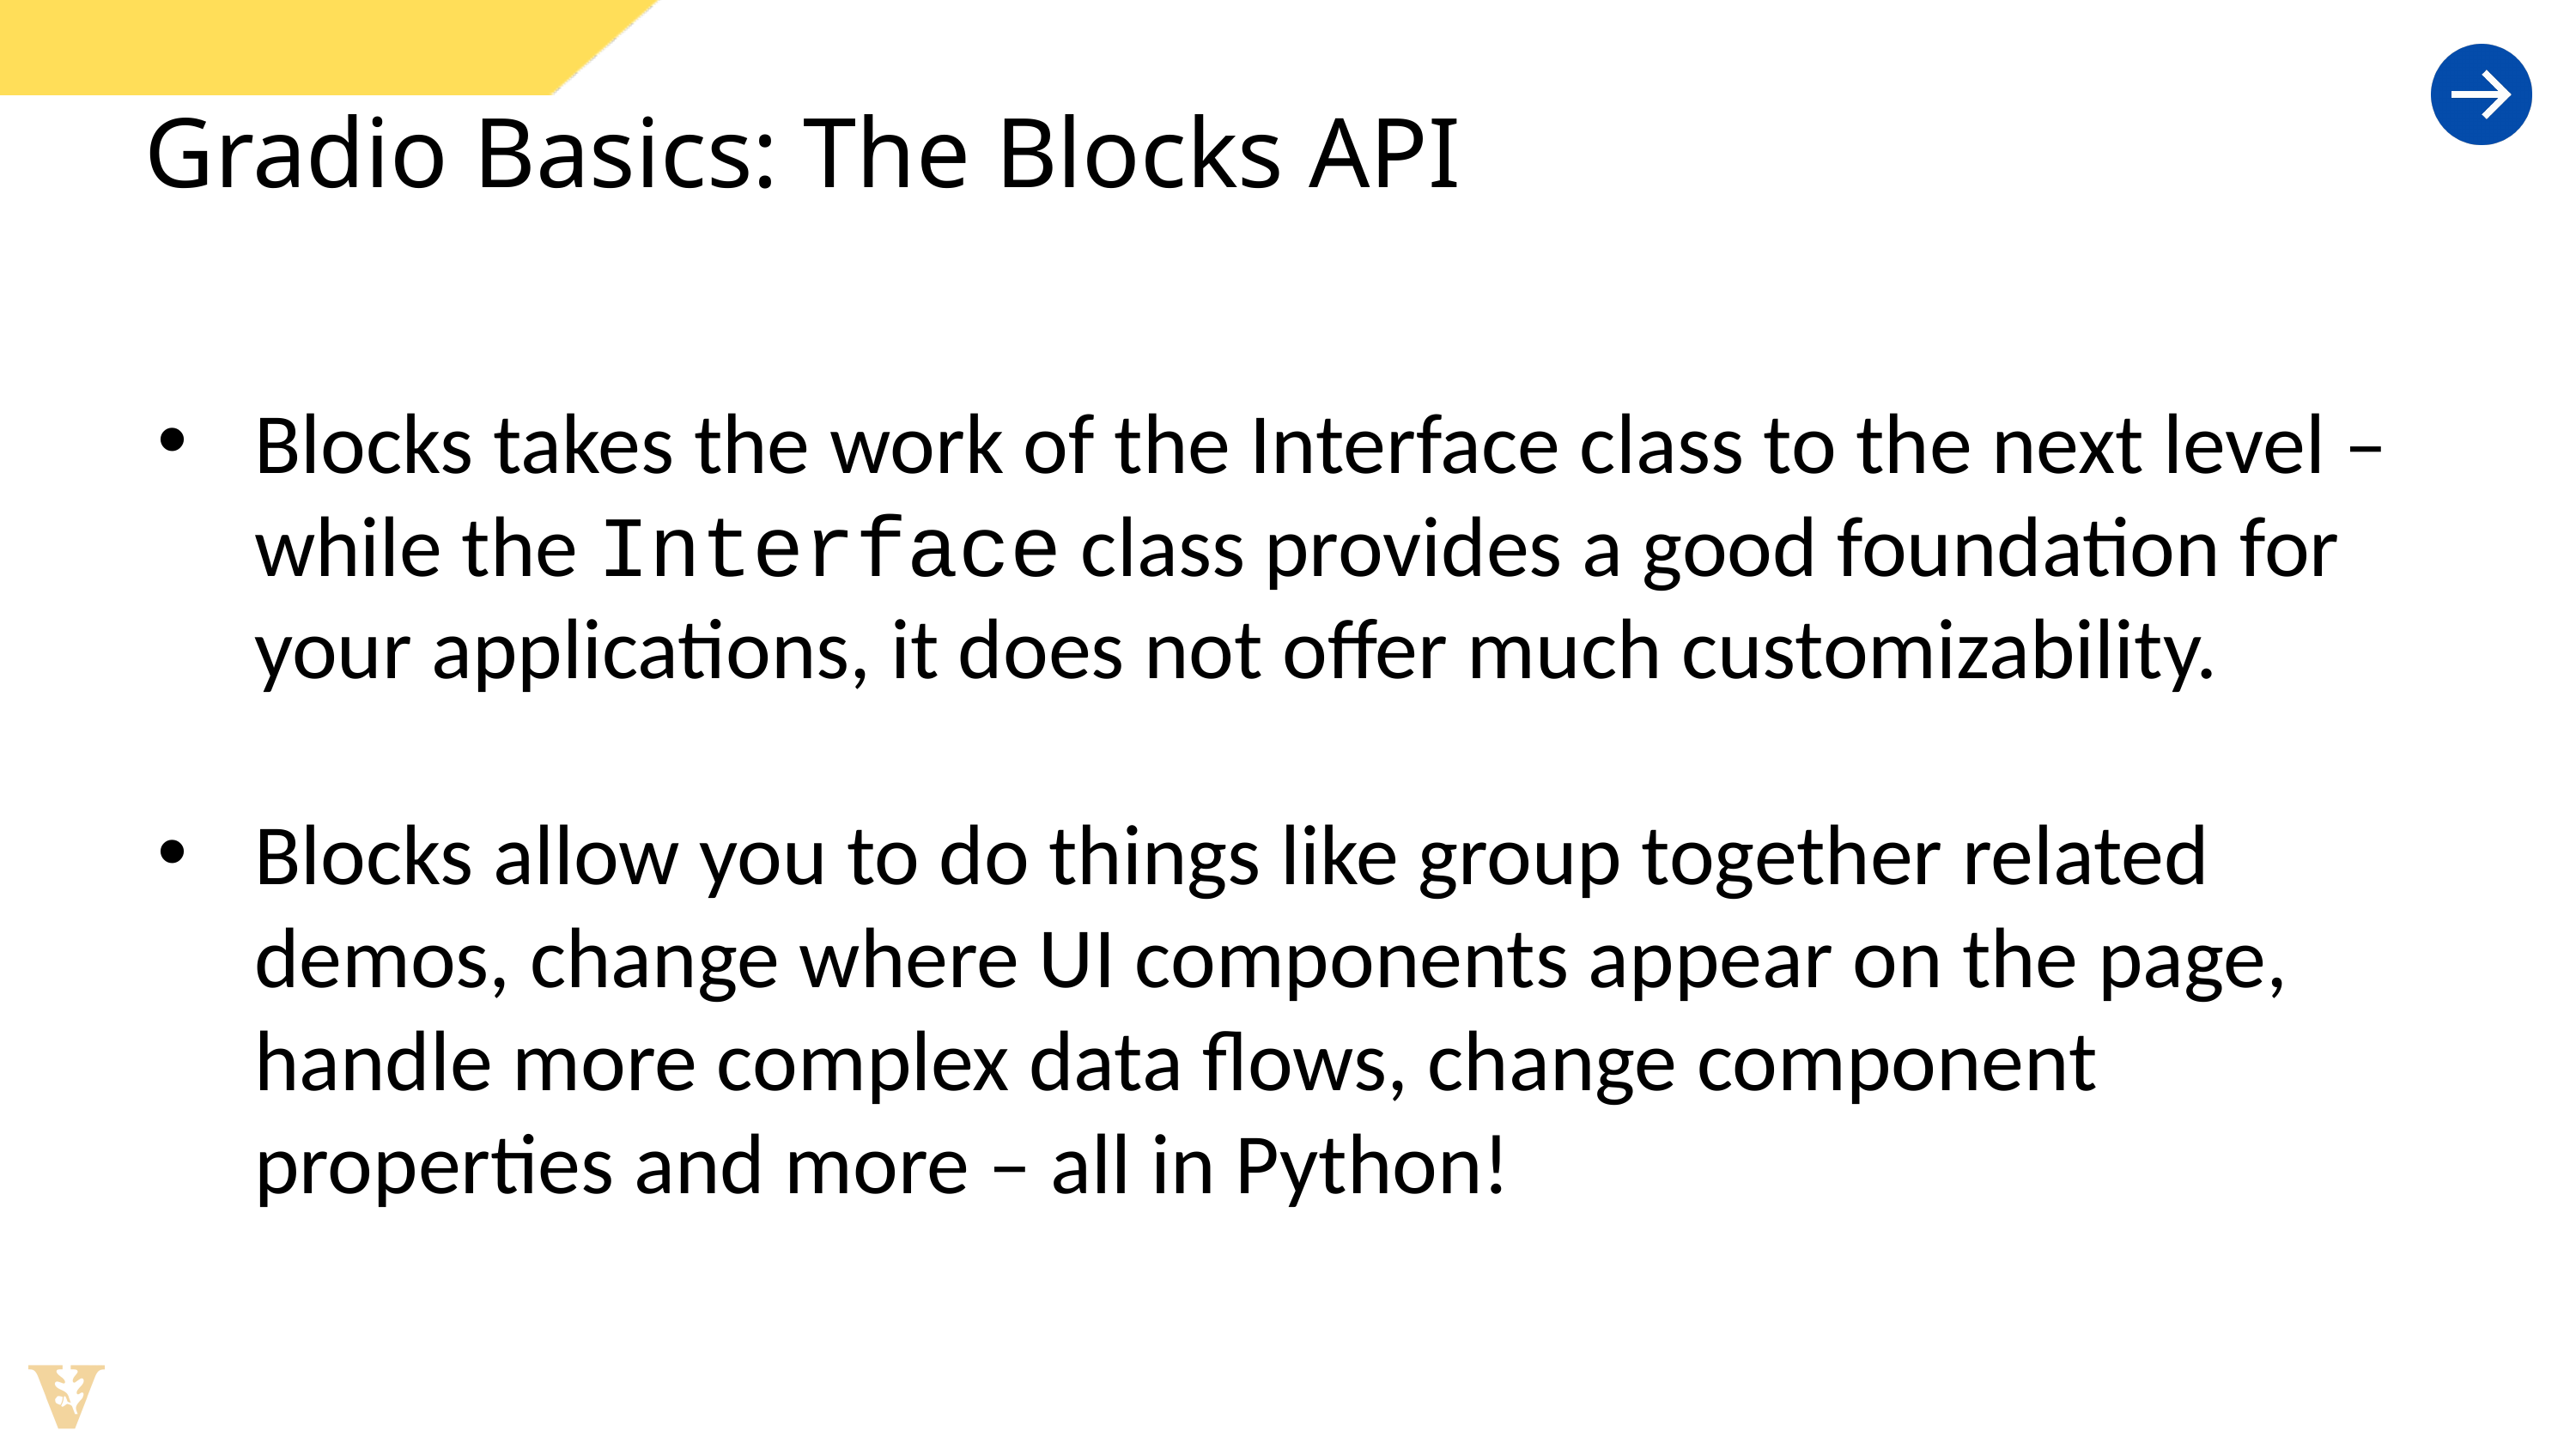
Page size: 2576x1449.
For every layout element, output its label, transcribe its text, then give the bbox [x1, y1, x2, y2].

picture [0, 0, 718, 95]
text_box Blocks takes the work of the Interface class to the next level – while the Interface class provides a good foundation for your applications, it does not offer much customizability. Blocks allow you to do things like group together related demos, change where UI components appear on the page, handle more complex data flows, change component properties and more – all in Python! [144, 380, 2415, 1217]
picture [25, 1358, 110, 1433]
picture [2430, 44, 2532, 145]
text_box Gradio Basics: The Blocks API [144, 102, 1825, 207]
